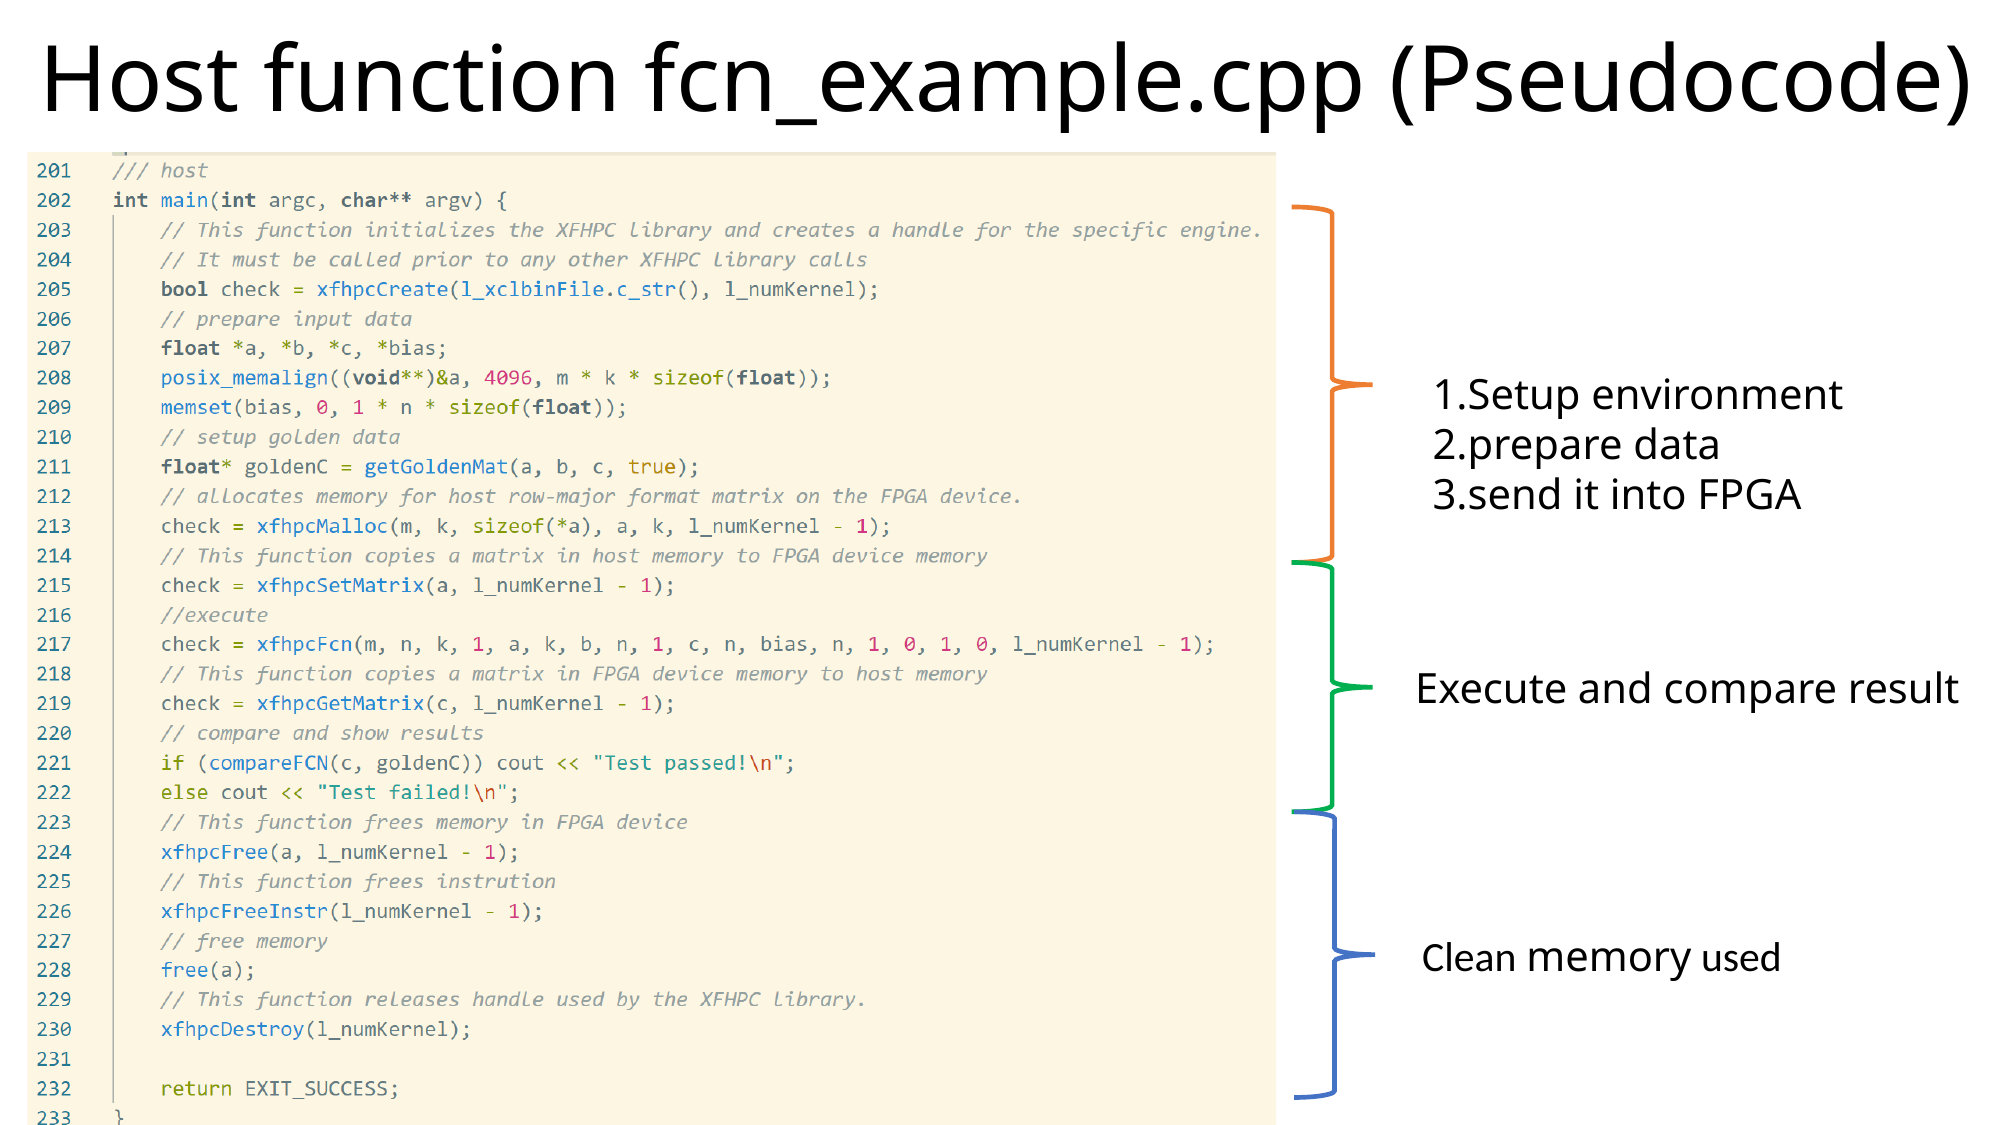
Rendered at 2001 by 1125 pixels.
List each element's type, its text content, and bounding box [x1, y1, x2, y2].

text_box Execute and compare result [1400, 654, 1975, 720]
picture [27, 152, 1277, 1125]
text_box Clean memory used [1407, 921, 1797, 987]
text_box [1291, 206, 1373, 562]
text_box [1294, 811, 1376, 1099]
title Host function fcn_example.cpp (Pseudocode) [24, 0, 2000, 191]
text_box [1291, 561, 1373, 813]
text_box 1.Setup environment 2.prepare data 3.send it into FPGA [1417, 360, 1869, 526]
